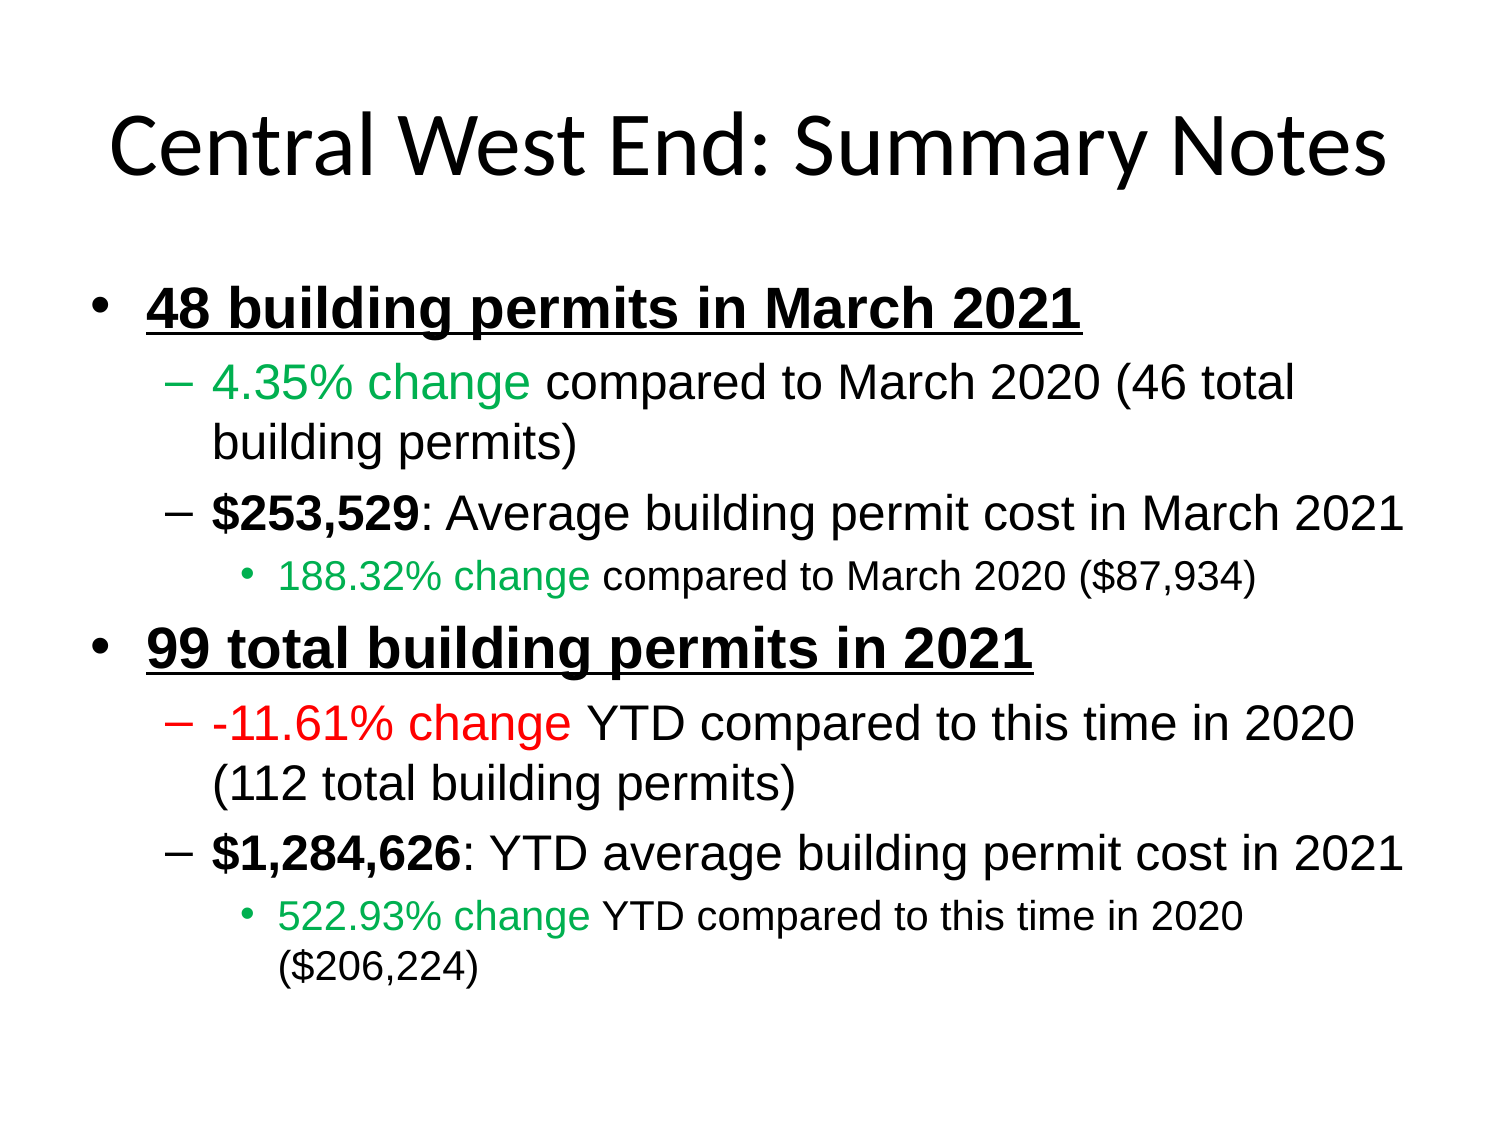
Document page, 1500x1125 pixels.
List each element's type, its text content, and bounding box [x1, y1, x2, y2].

list 48 building permits in March 2021 4.35% change compared to March 2020 (46 total building permits) $253,529: Average building permit cost in March 2021 188.32% change compared to March 2020 ($87,934) 99 total building permits in 2021 -11.61% change YTD compared to this time in 2020 (112 total building permits) $1,284,626: YTD average building permit cost in 2021 522.93% change YTD compared to this time in 2020 ($206,224) [75, 262, 1425, 1005]
title Central West End: Summary Notes [75, 45, 1425, 233]
